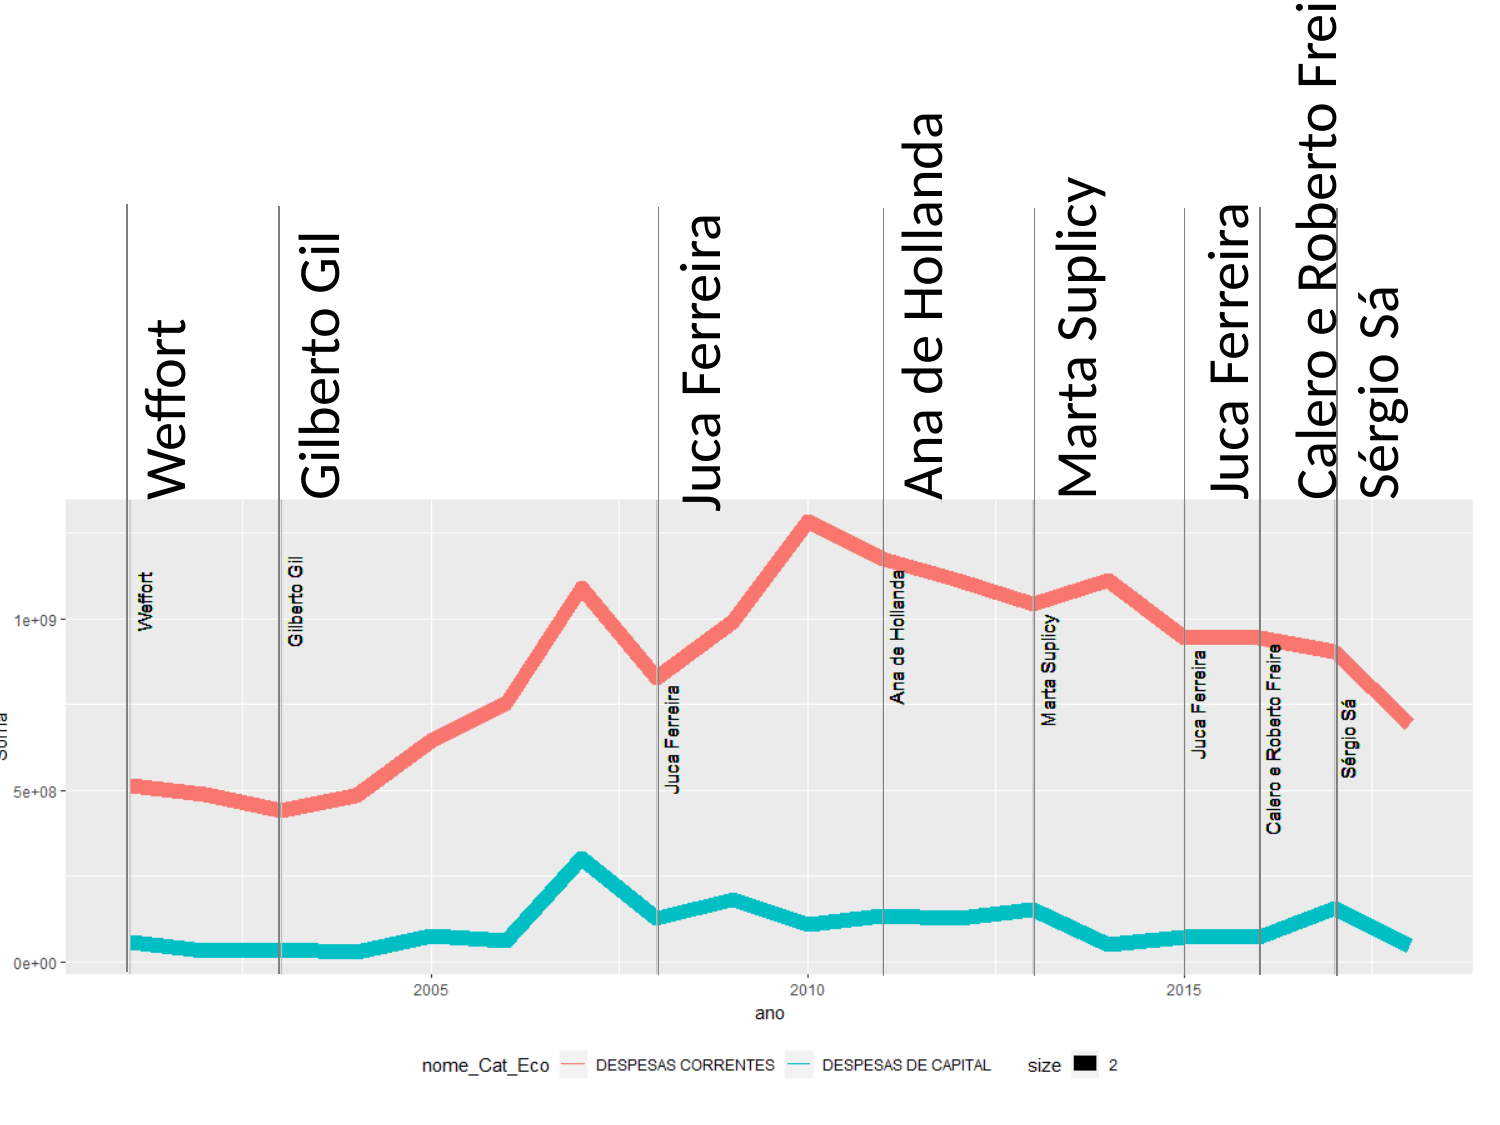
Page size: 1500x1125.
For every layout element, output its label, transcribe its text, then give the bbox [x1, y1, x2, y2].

text_box Calero e Roberto Freire [1270, 0, 1356, 490]
text_box Weffort [49, 0, 203, 490]
text_box Juca Ferreira [1113, 0, 1268, 490]
text_box Juca Ferreira [584, 0, 740, 490]
picture [0, 491, 1483, 1097]
text_box Gilberto Gil [203, 0, 359, 490]
text_box Ana de Hollanda [876, 0, 962, 490]
text_box Sérgio Sá [1356, 0, 1418, 490]
text_box Marta Suplicy [1030, 0, 1113, 490]
